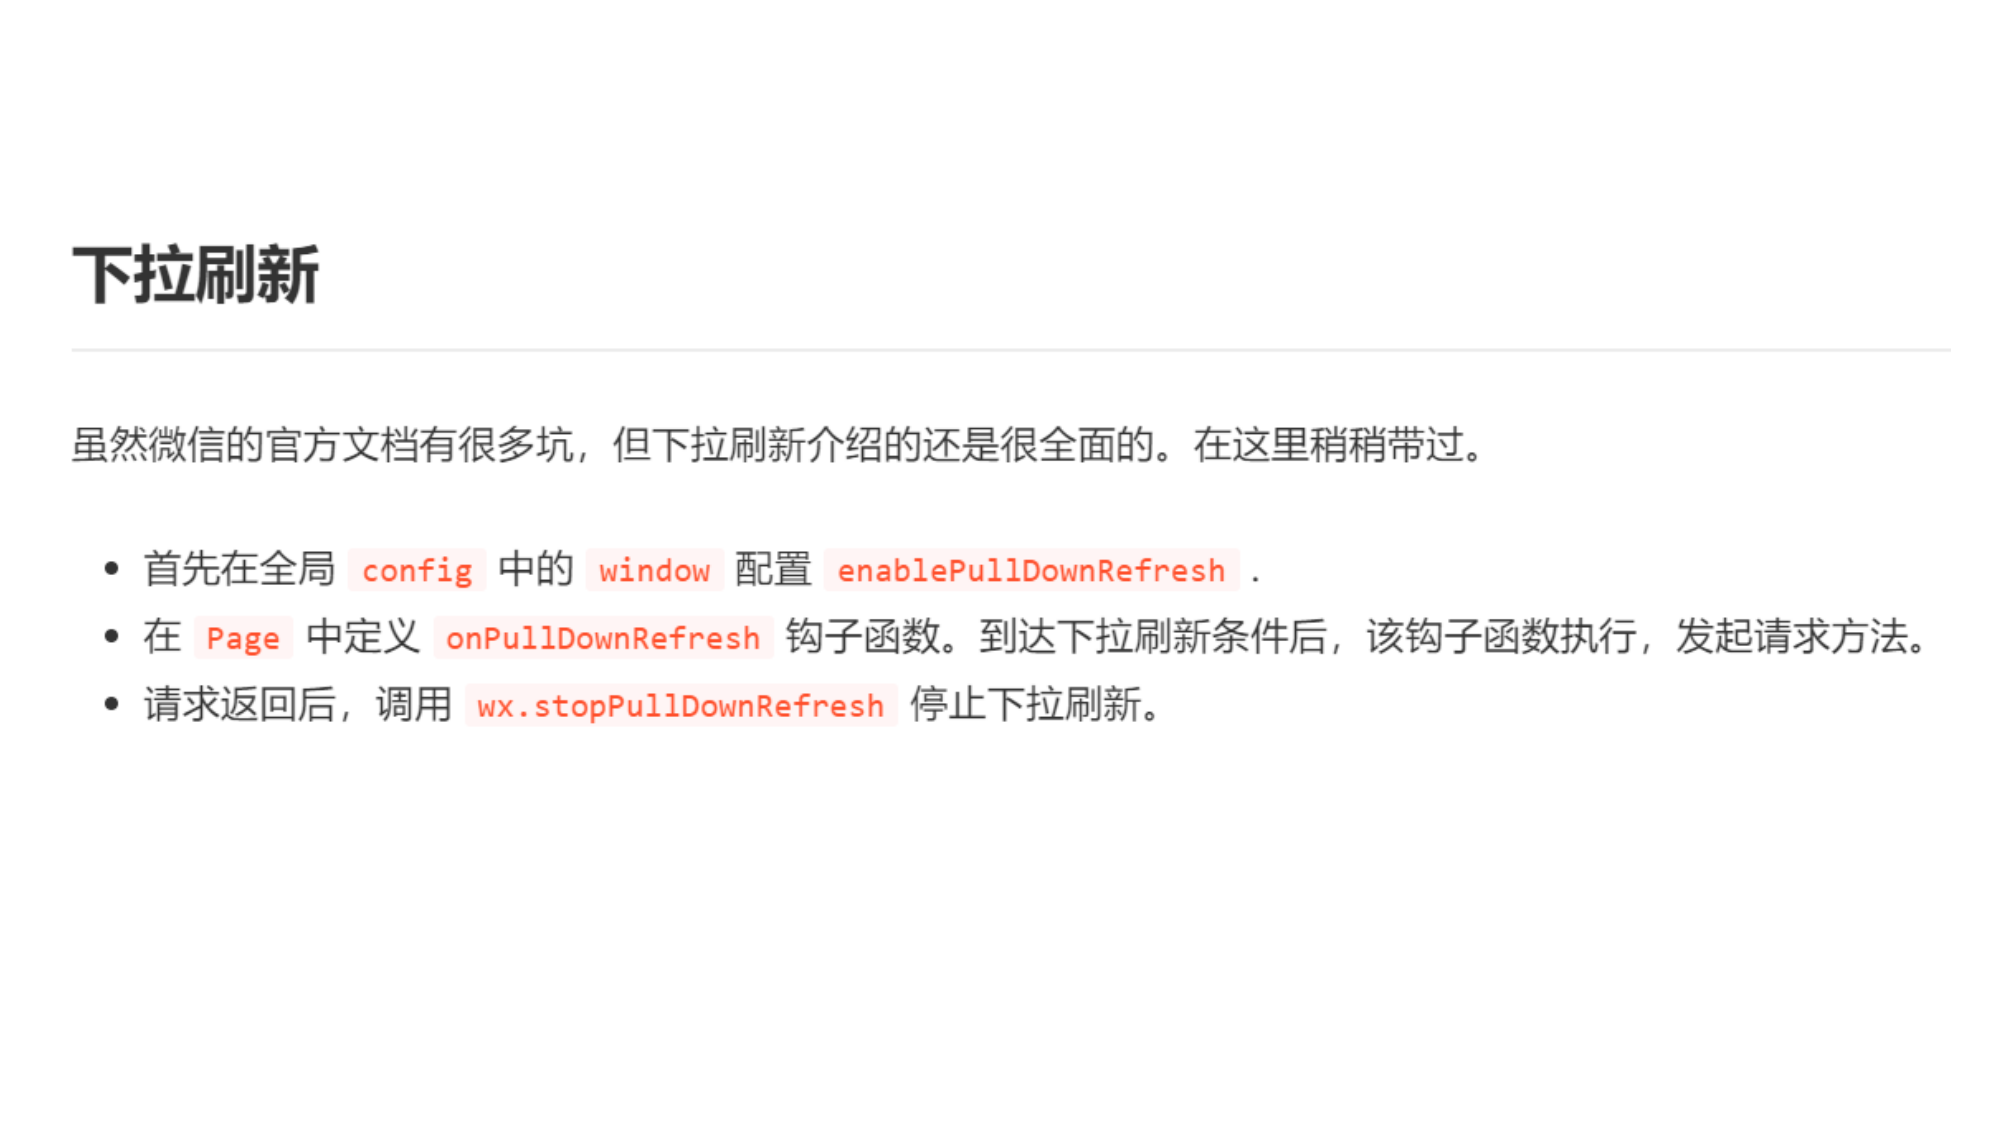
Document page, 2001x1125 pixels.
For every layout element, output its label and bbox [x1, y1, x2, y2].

picture [49, 220, 1951, 750]
